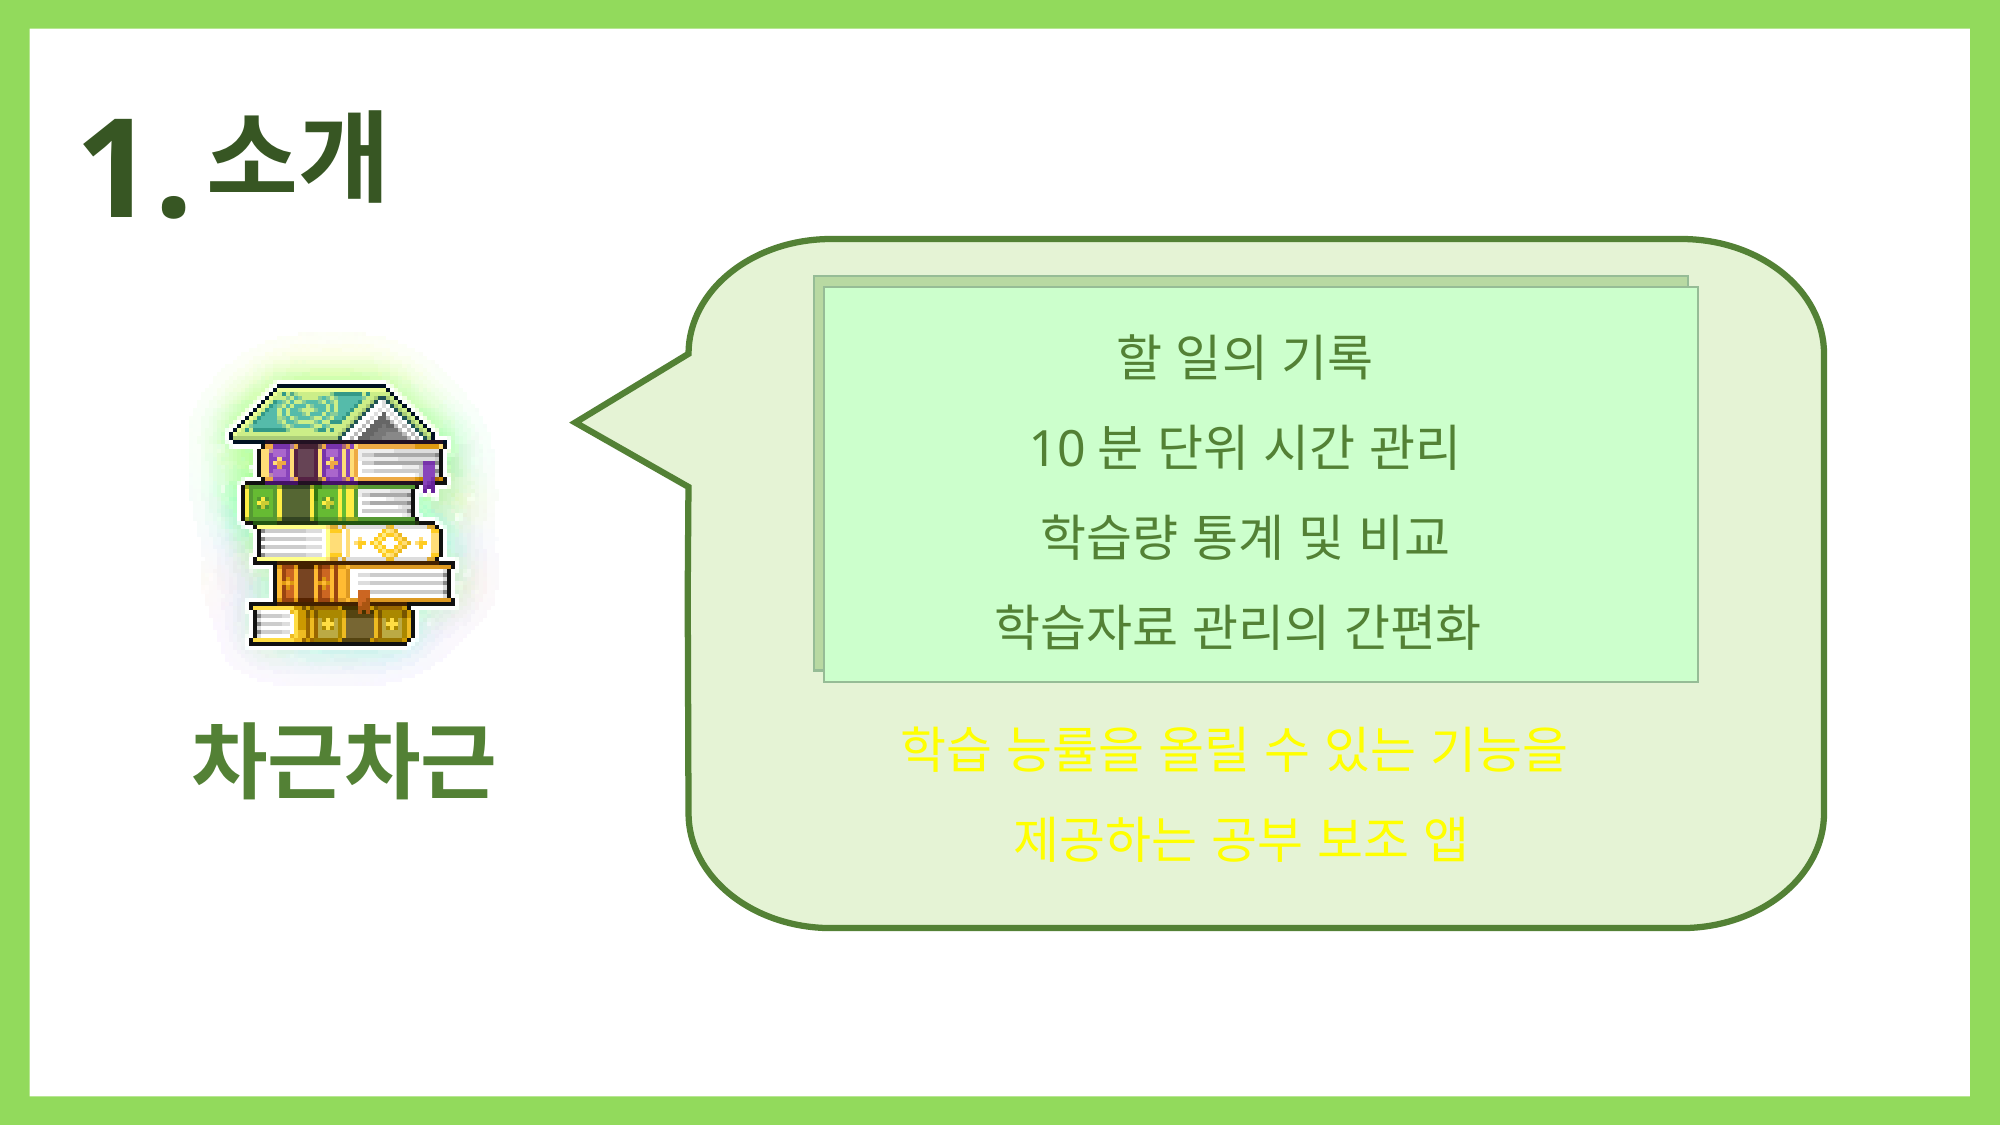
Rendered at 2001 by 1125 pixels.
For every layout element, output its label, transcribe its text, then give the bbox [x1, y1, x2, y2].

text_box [814, 275, 1698, 878]
text_box 소개 [191, 87, 1224, 223]
text_box [573, 237, 1826, 930]
picture [157, 304, 532, 731]
text_box 차근차근 [123, 702, 566, 817]
text_box 1. [60, 72, 220, 253]
